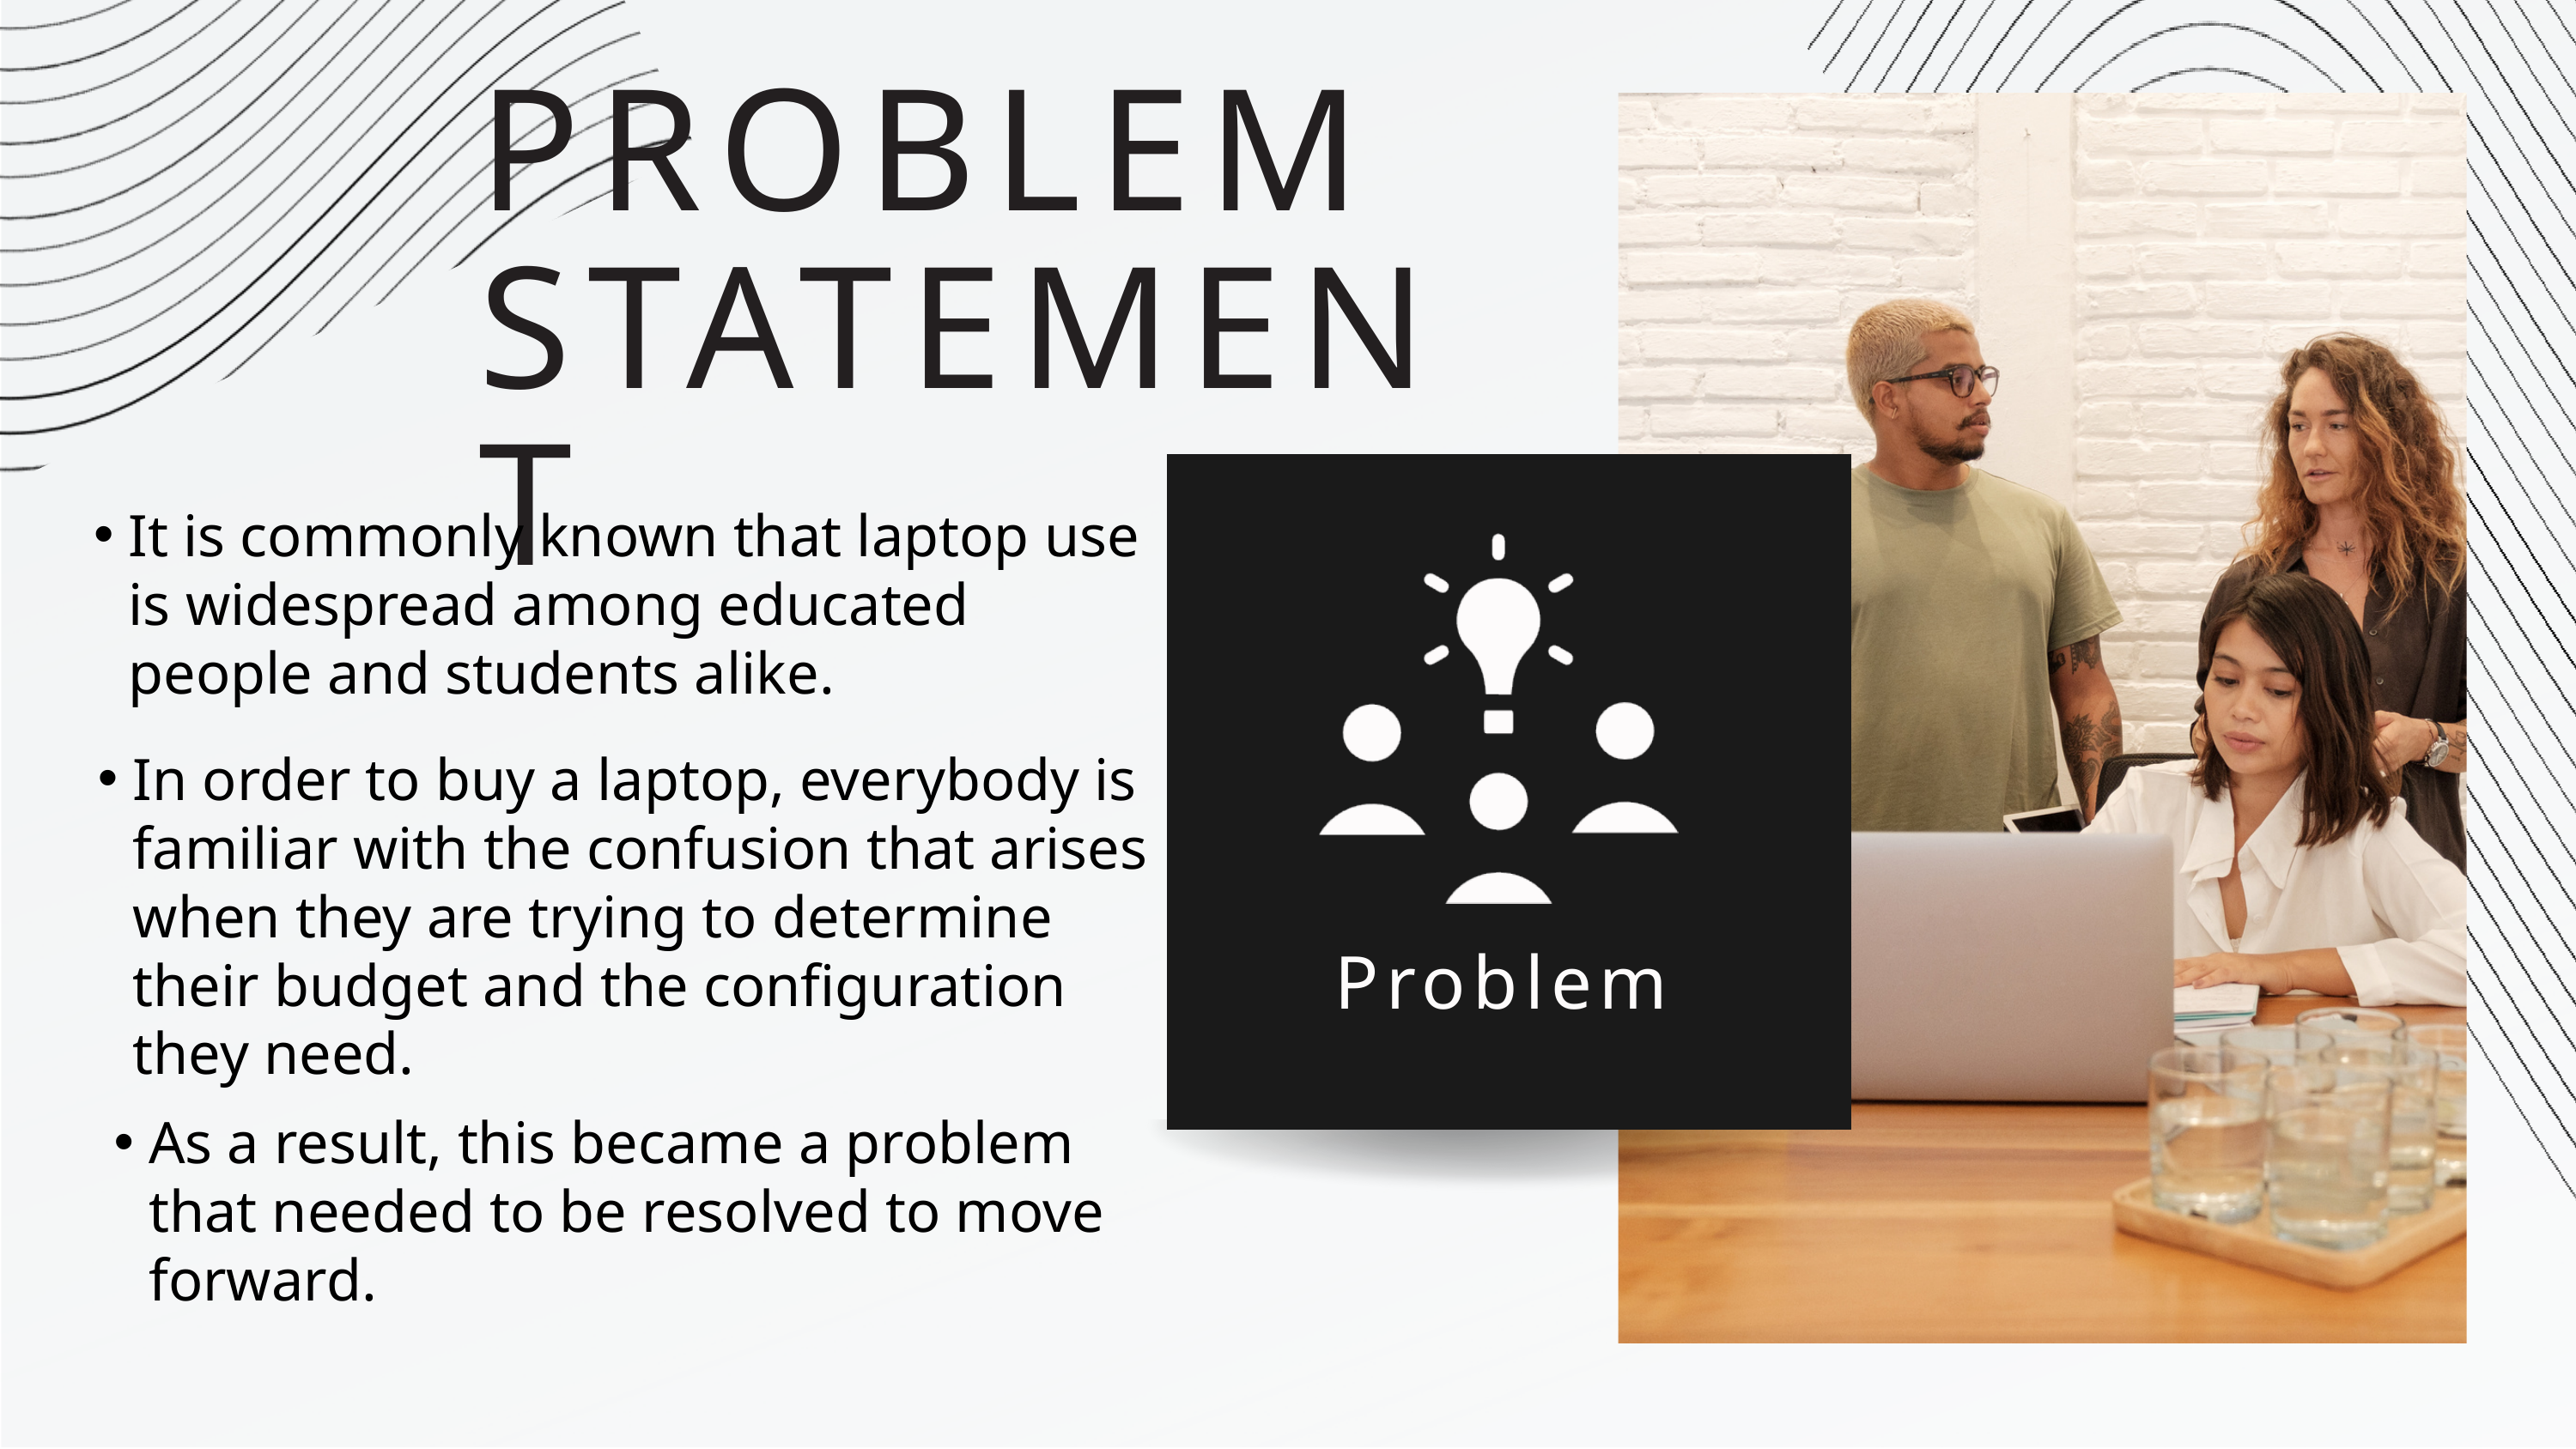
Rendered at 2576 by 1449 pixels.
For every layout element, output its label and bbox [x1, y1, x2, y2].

text_box [1166, 453, 1852, 1130]
picture [0, 0, 2576, 1447]
